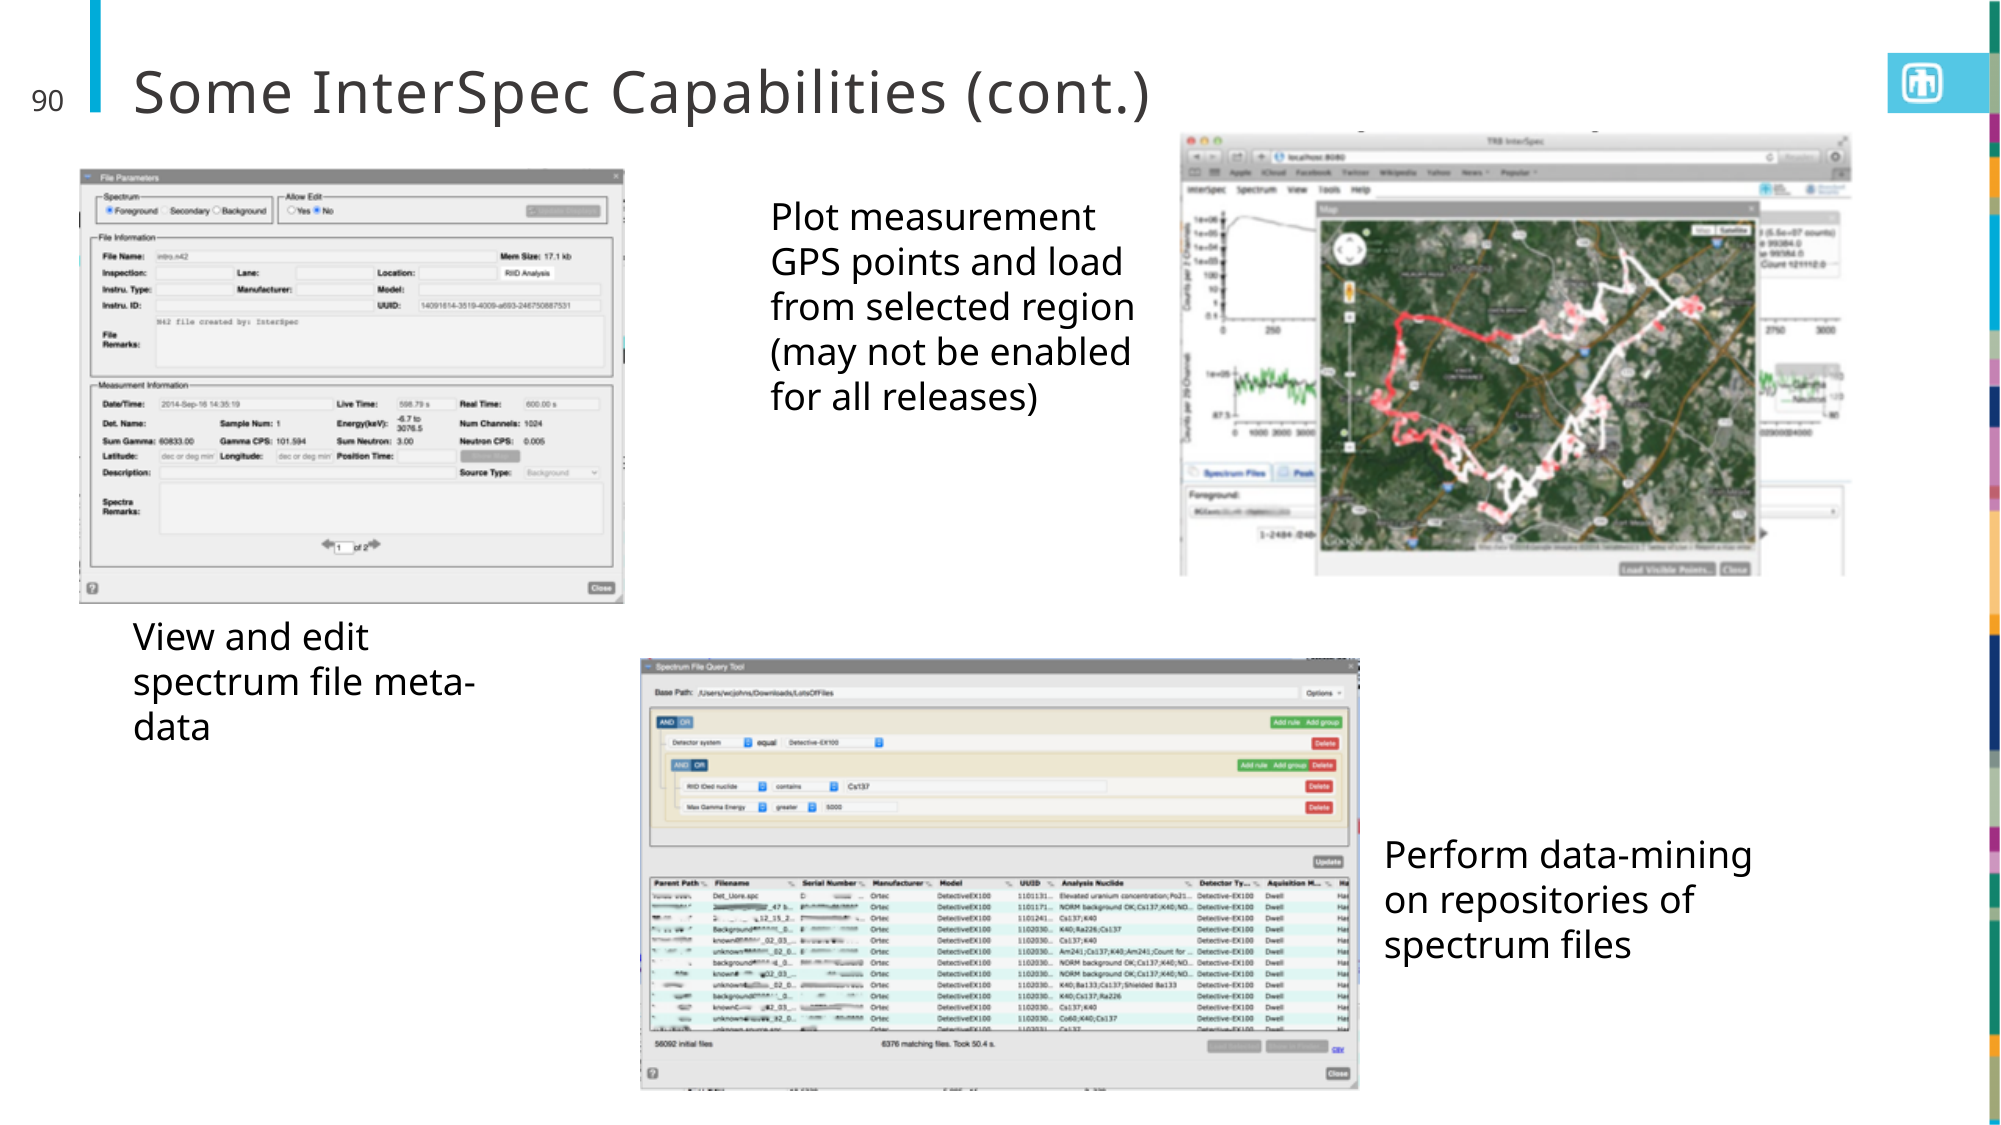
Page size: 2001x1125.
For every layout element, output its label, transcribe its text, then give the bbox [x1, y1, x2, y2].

text_box Perform data-mining on repositories of spectrum files [1369, 823, 1793, 974]
picture [1990, 330, 1999, 1120]
title Some InterSpec Capabilities (cont.) [118, 58, 1769, 153]
text_box View and edit spectrum file meta-data [118, 612, 553, 756]
picture [1901, 62, 1944, 104]
picture [1990, 1, 1999, 215]
picture [78, 168, 626, 605]
text_box Plot measurement GPS points and load from selected region (may not be enabled for all releases) [755, 186, 1176, 426]
picture [640, 658, 1360, 1092]
slide_number 90 [10, 71, 80, 132]
picture [1178, 131, 1856, 602]
